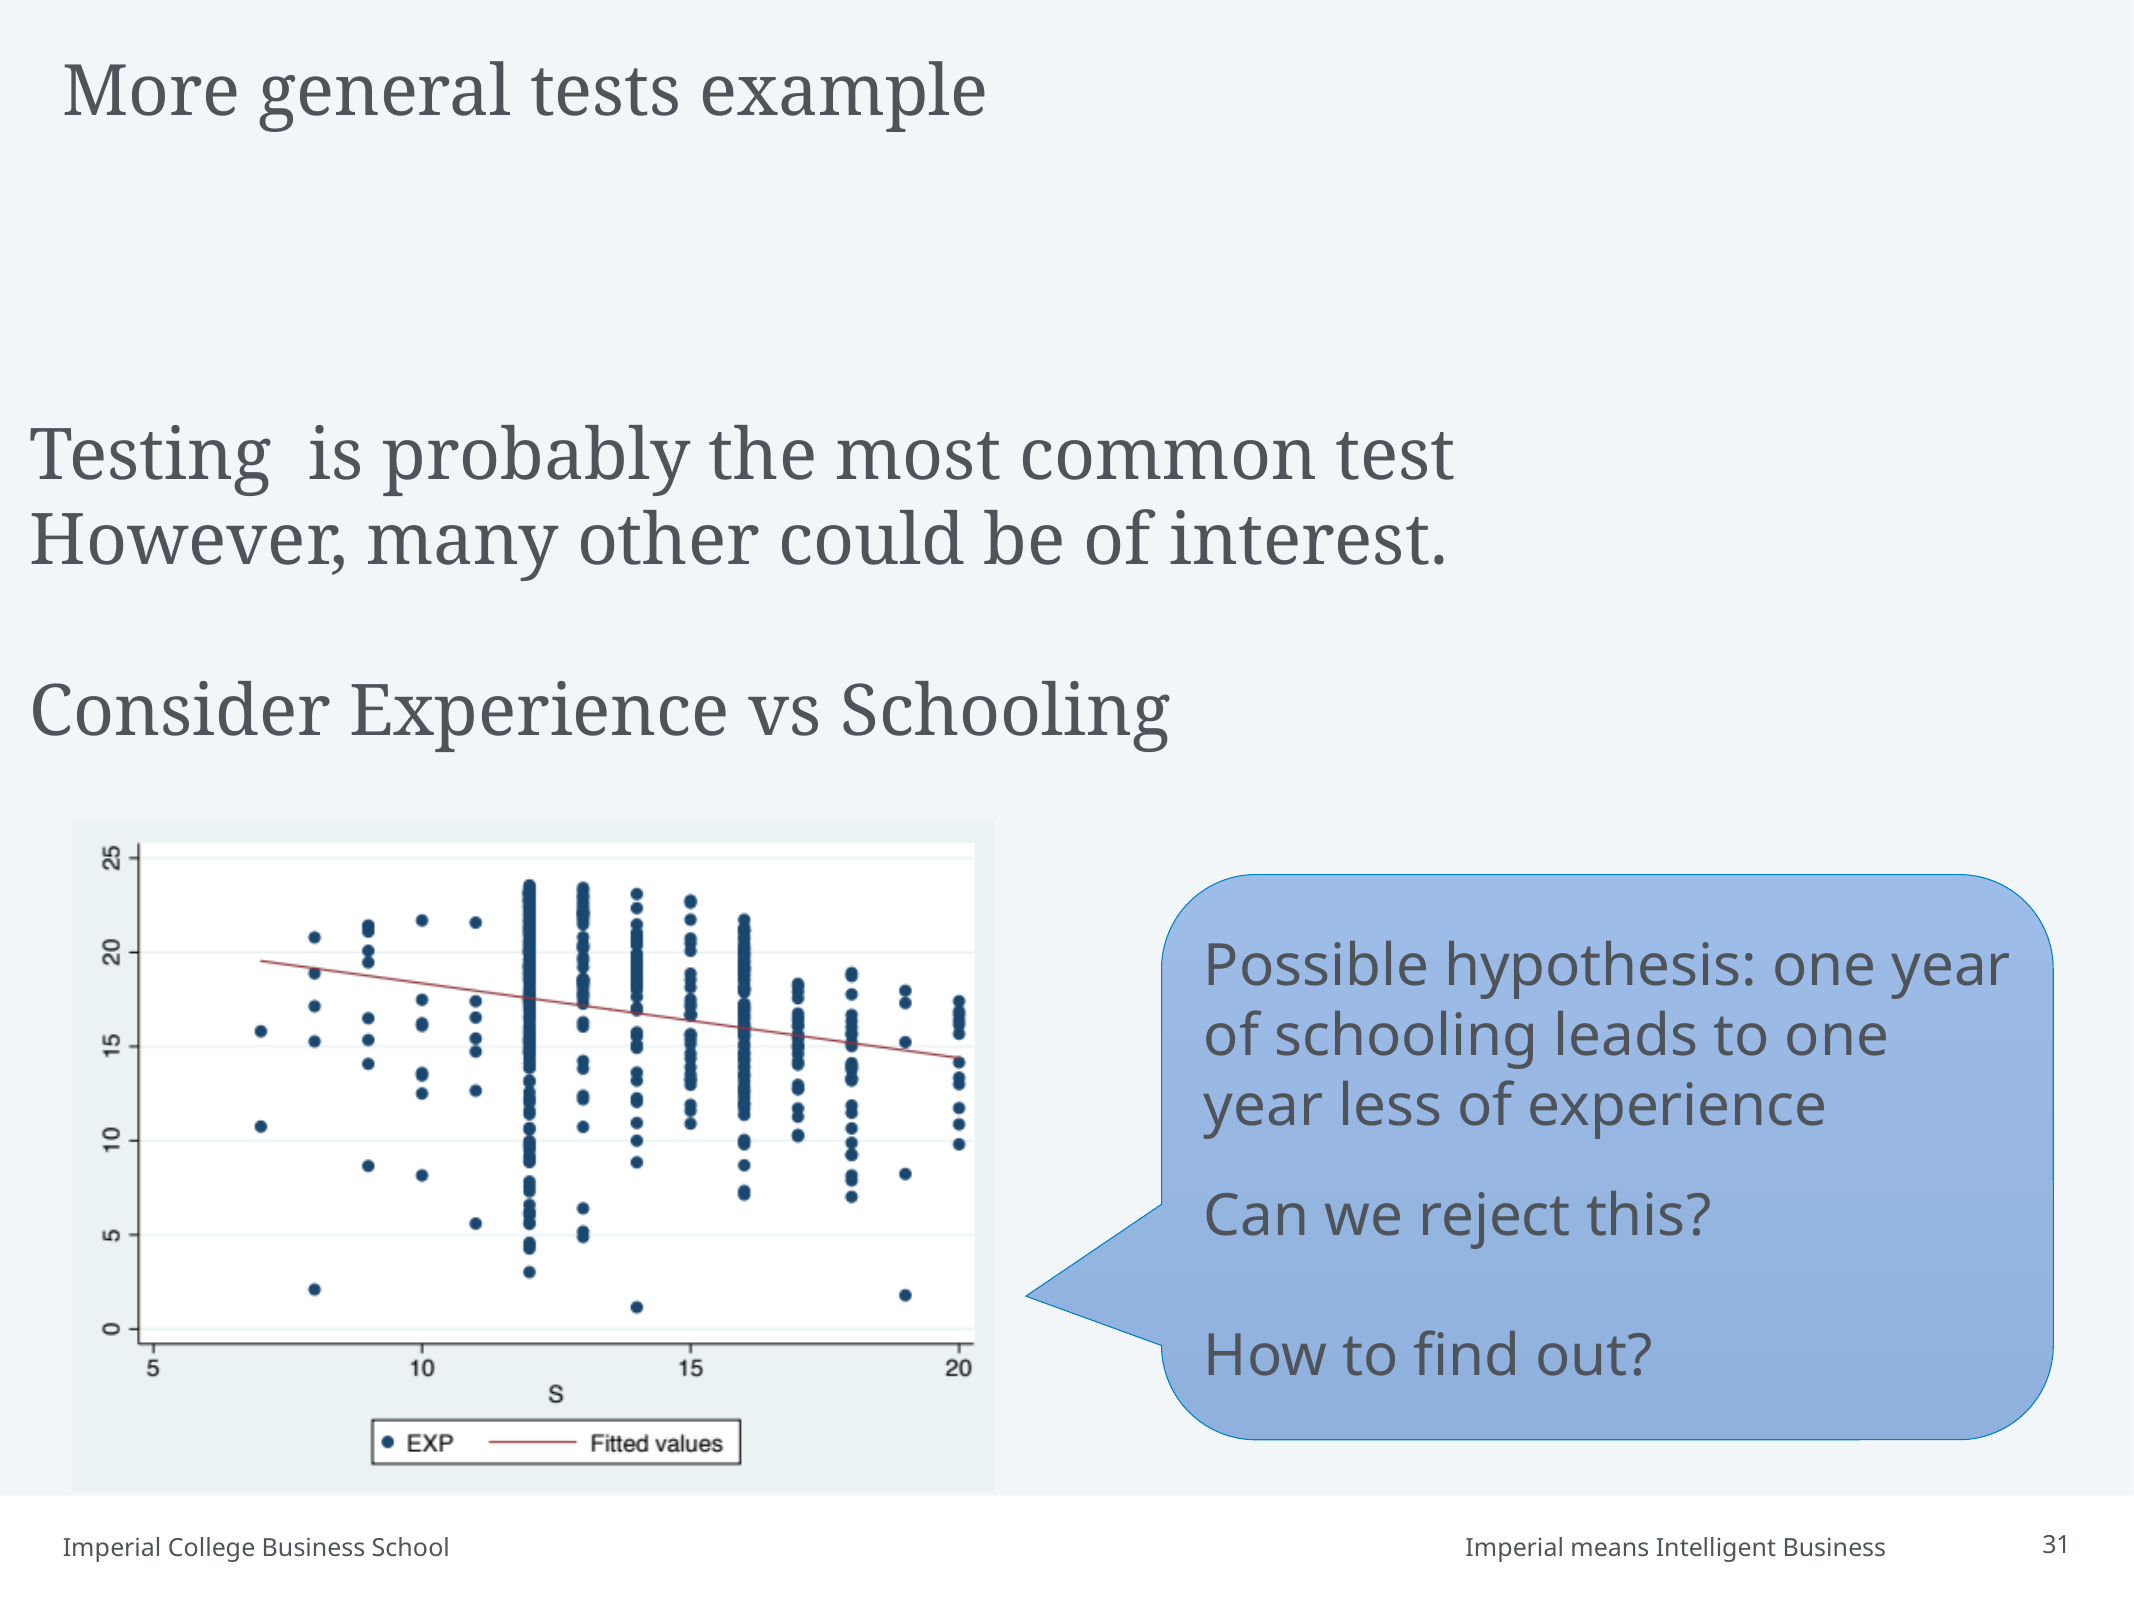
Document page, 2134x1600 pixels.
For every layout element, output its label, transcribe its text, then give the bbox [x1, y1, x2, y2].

title More general tests example [62, 50, 2071, 195]
picture [71, 820, 995, 1492]
text_box Possible hypothesis: one year of schooling leads to one year less of experience Can we reject this? How to find out? [1024, 874, 2054, 1441]
